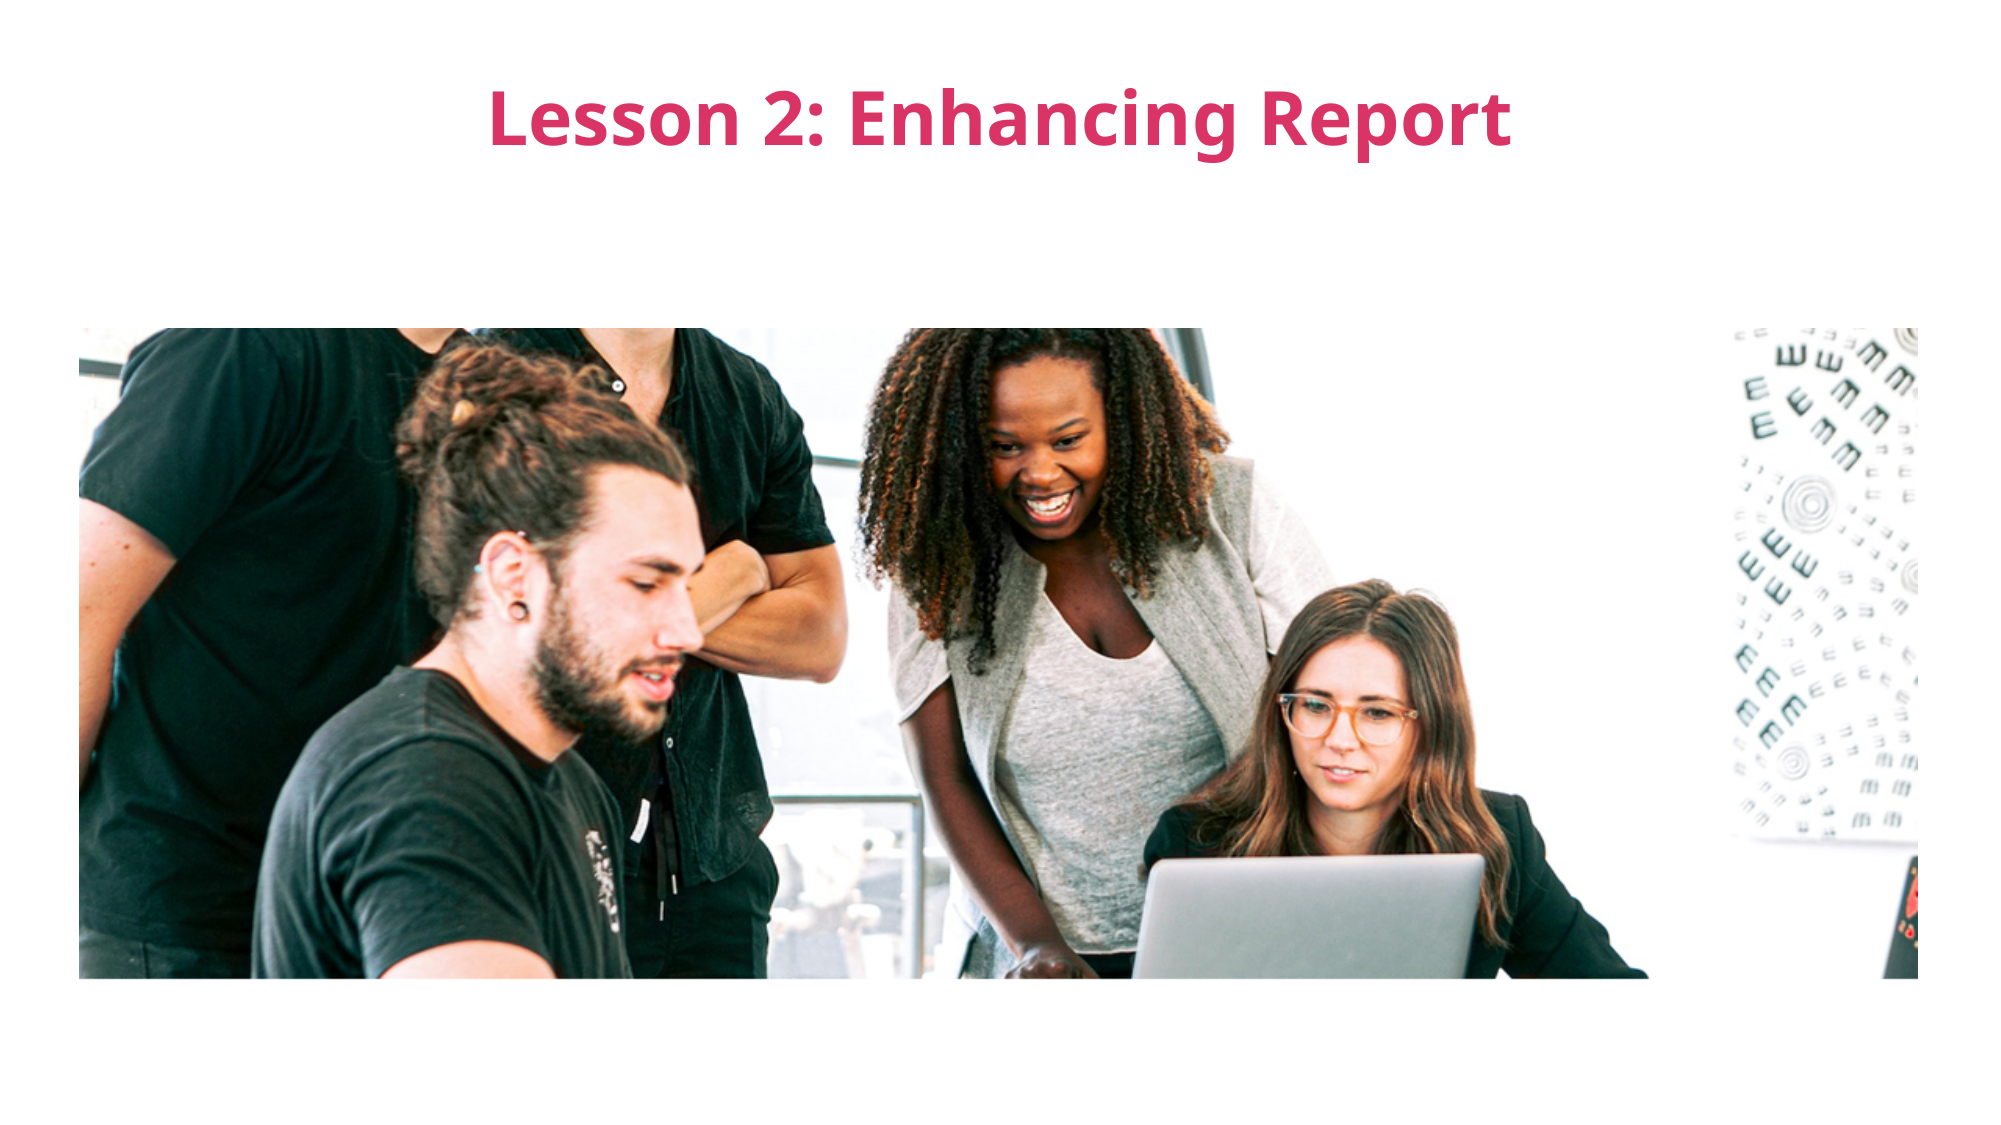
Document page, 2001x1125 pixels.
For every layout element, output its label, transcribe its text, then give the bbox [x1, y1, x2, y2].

picture [79, 328, 1918, 994]
title Lesson 2: Enhancing Report [81, 73, 1919, 185]
